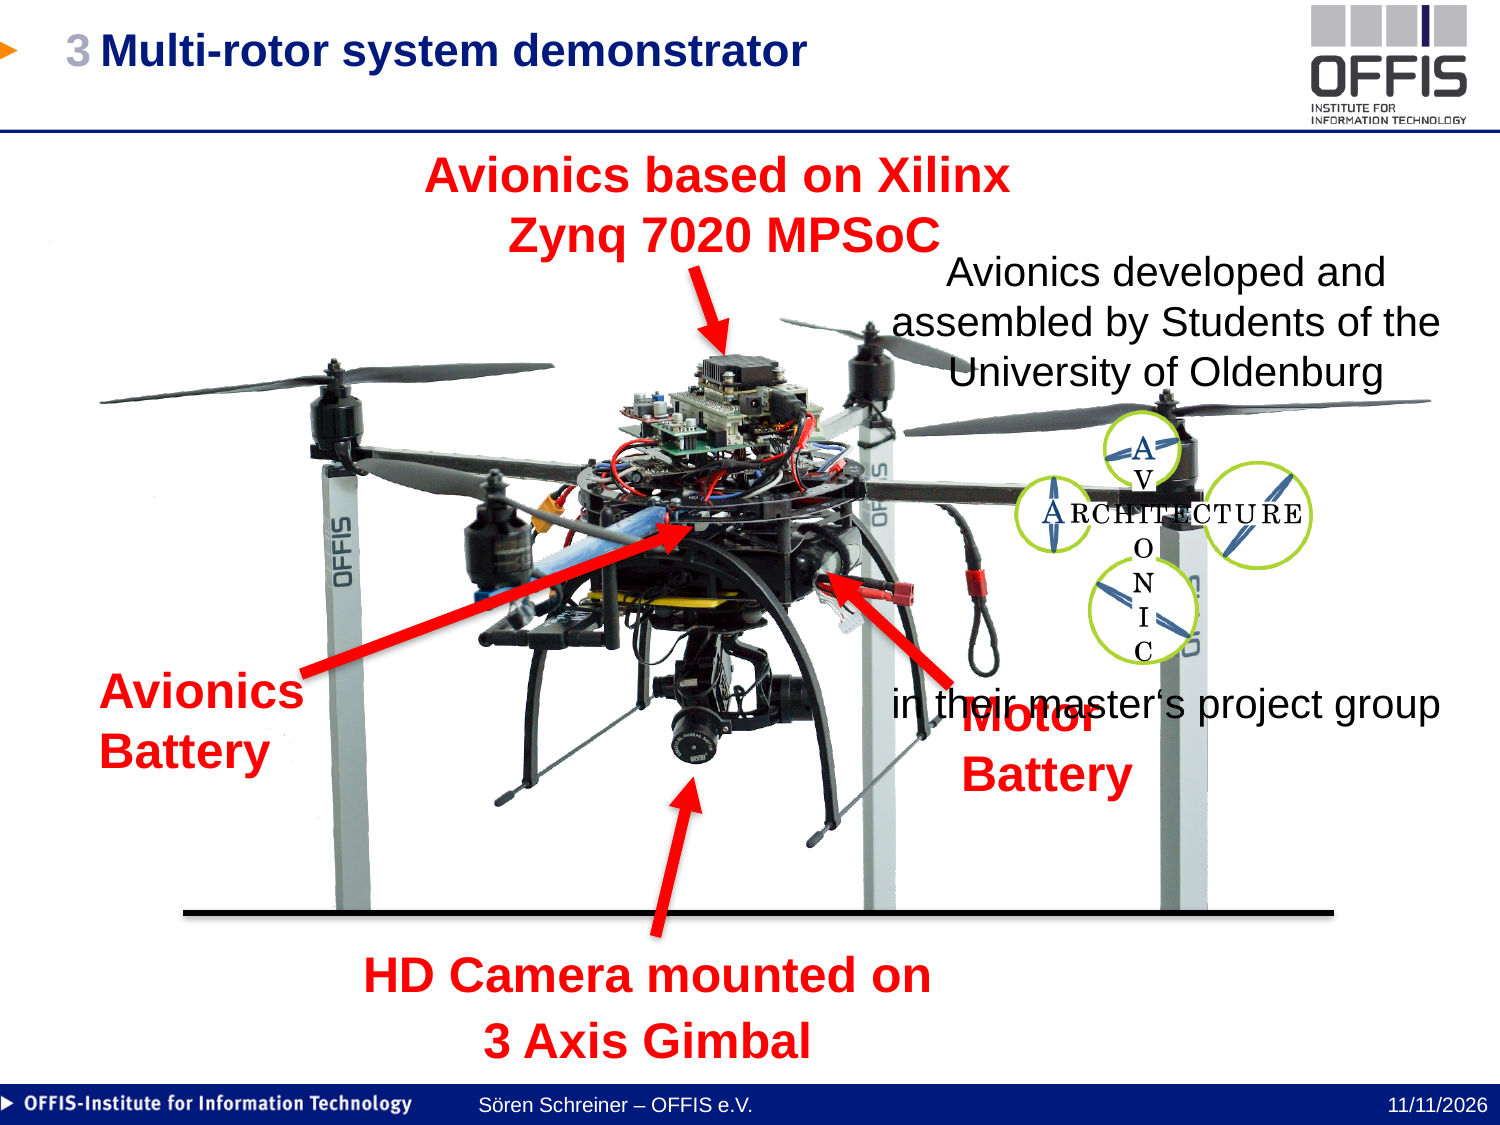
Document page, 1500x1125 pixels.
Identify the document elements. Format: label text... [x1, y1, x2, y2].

picture [1, 0, 1500, 914]
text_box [867, 237, 1465, 739]
footer Sören Schreiner – OFFIS e.V. [478, 1091, 1341, 1118]
picture [0, 1084, 414, 1124]
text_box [826, 571, 1150, 811]
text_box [344, 776, 951, 1078]
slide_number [1364, 1091, 1489, 1116]
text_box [406, 135, 1043, 356]
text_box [82, 526, 694, 789]
